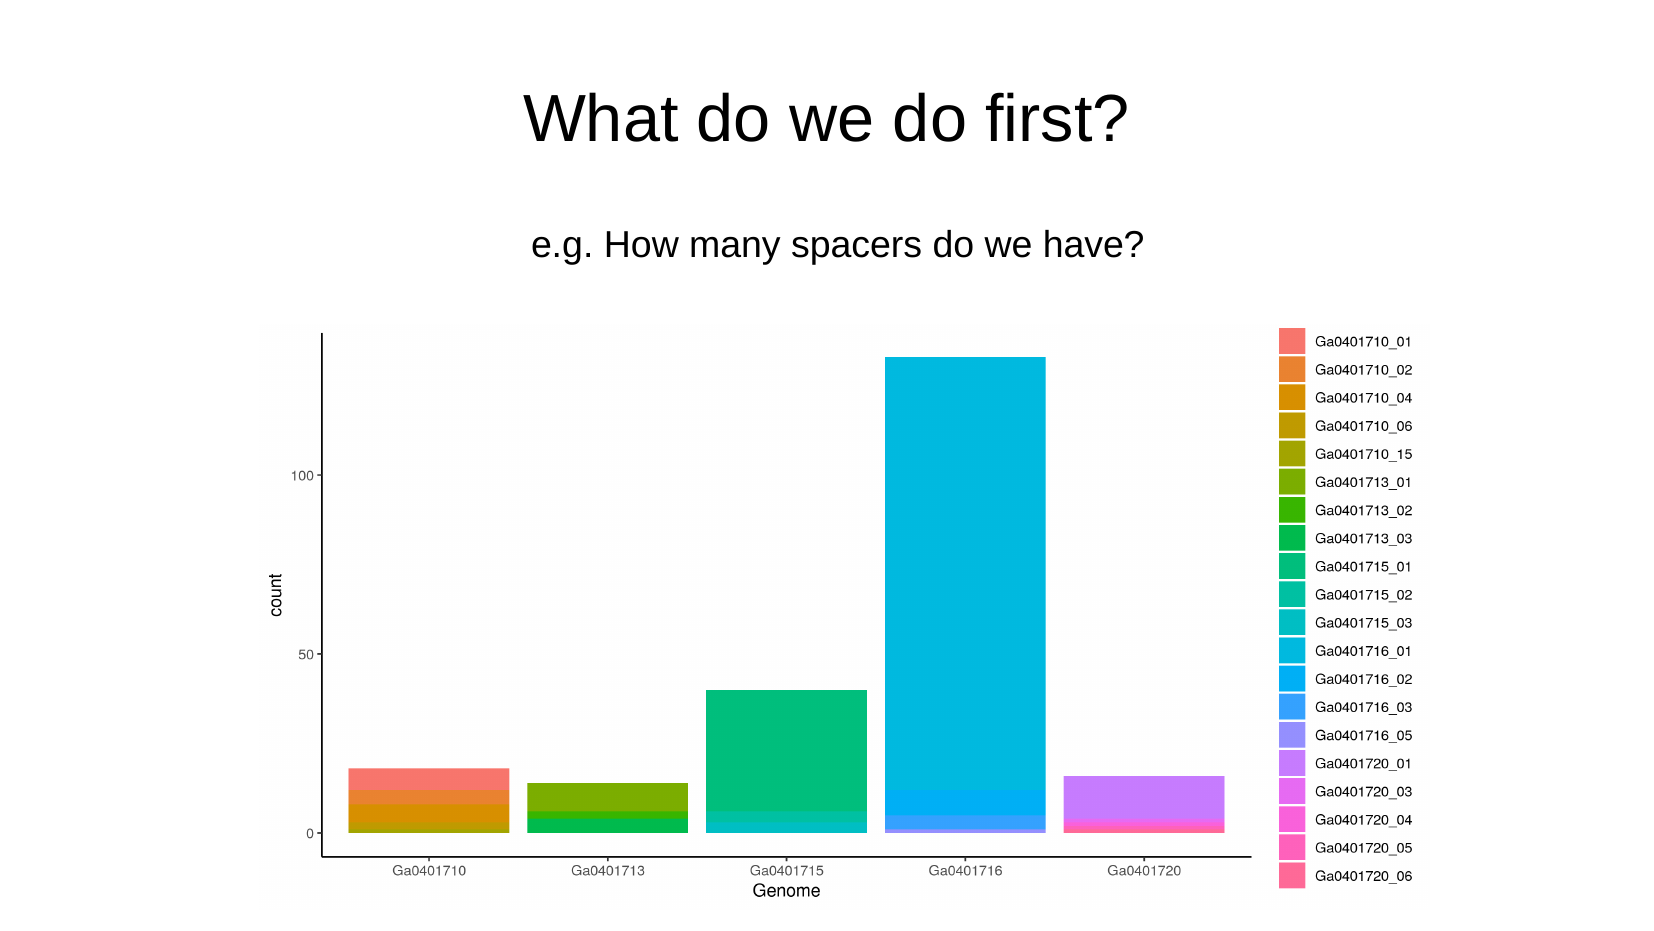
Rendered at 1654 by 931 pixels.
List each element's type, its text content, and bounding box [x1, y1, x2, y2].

text_box e.g. How many spacers do we have? [516, 212, 1160, 270]
text_box What do we do first? [82, 37, 1571, 193]
picture [259, 324, 1430, 910]
